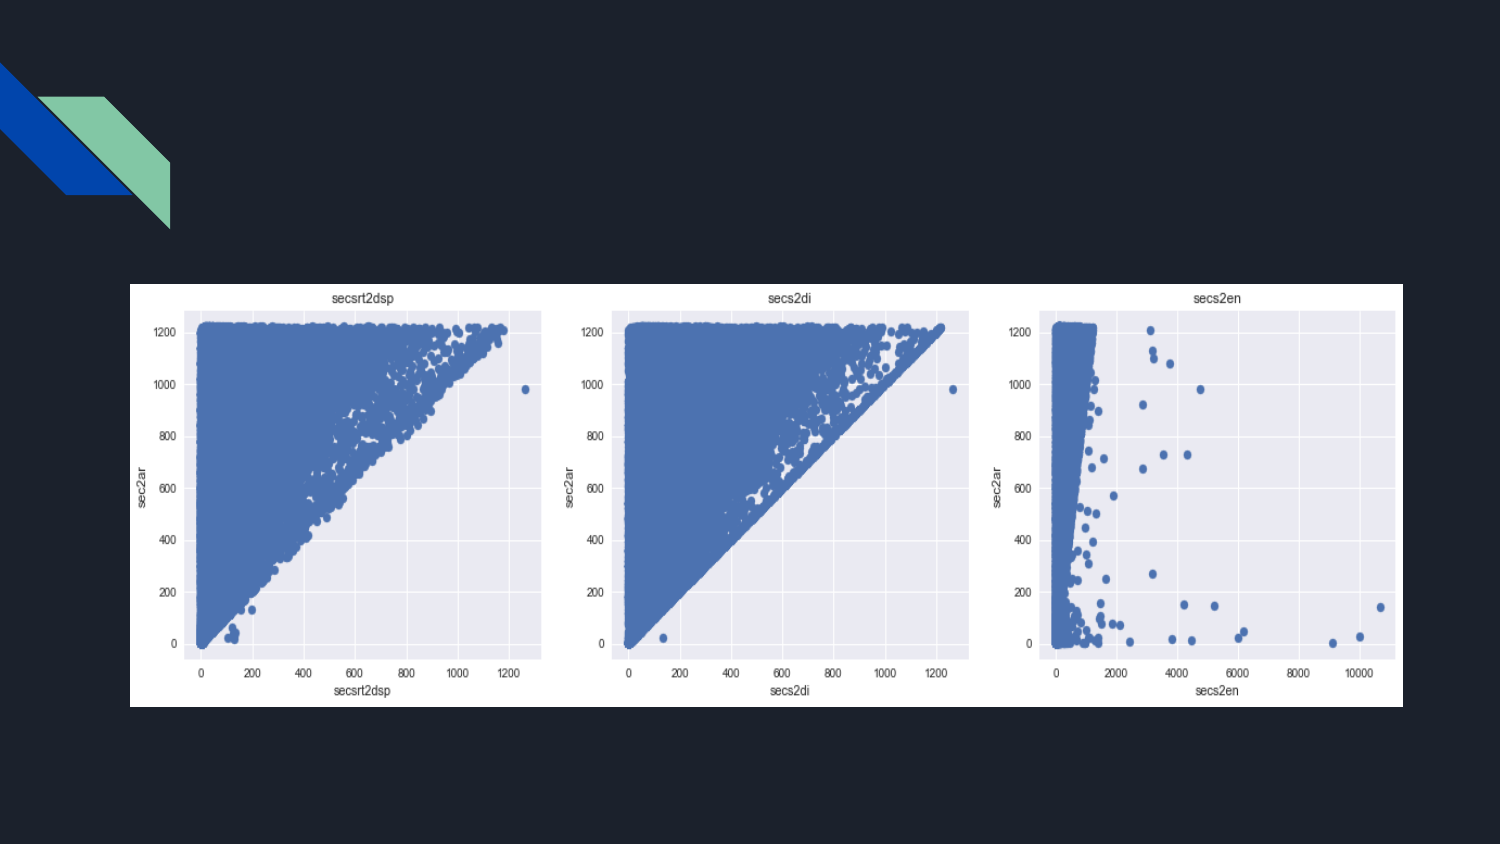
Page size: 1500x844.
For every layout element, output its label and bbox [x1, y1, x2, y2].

picture [130, 284, 1403, 708]
